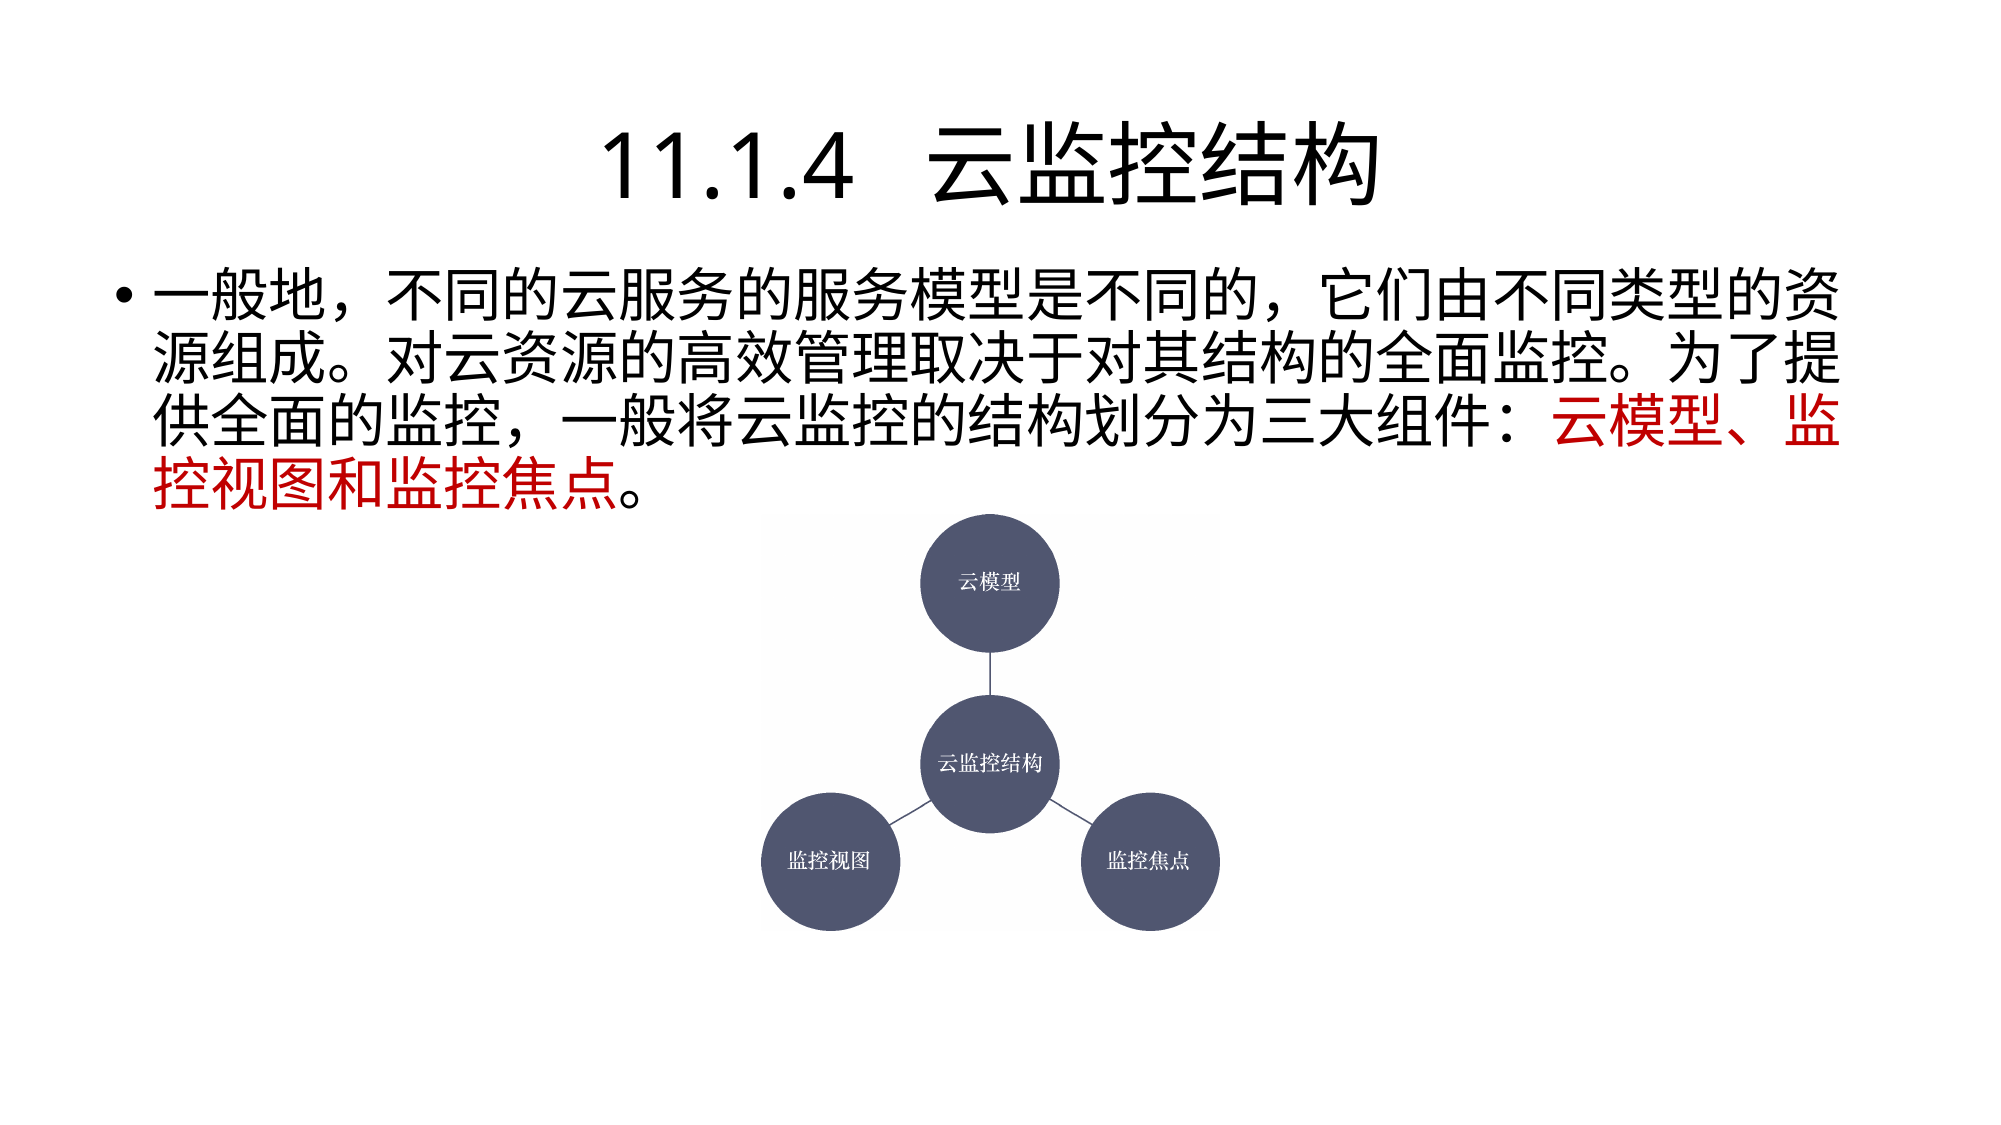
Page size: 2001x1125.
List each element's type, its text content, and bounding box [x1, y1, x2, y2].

title 11.1.4 云监控结构 [137, 59, 1863, 258]
list 一般地，不同的云服务的服务模型是不同的，它们由不同类型的资源组成。对云资源的高效管理取决于对其结构的全面监控。为了提供全面的监控，一般将云监控的结构划分为三大组件：云模型、监控视图和监控焦点。 [99, 258, 1900, 1032]
picture [761, 514, 1220, 931]
